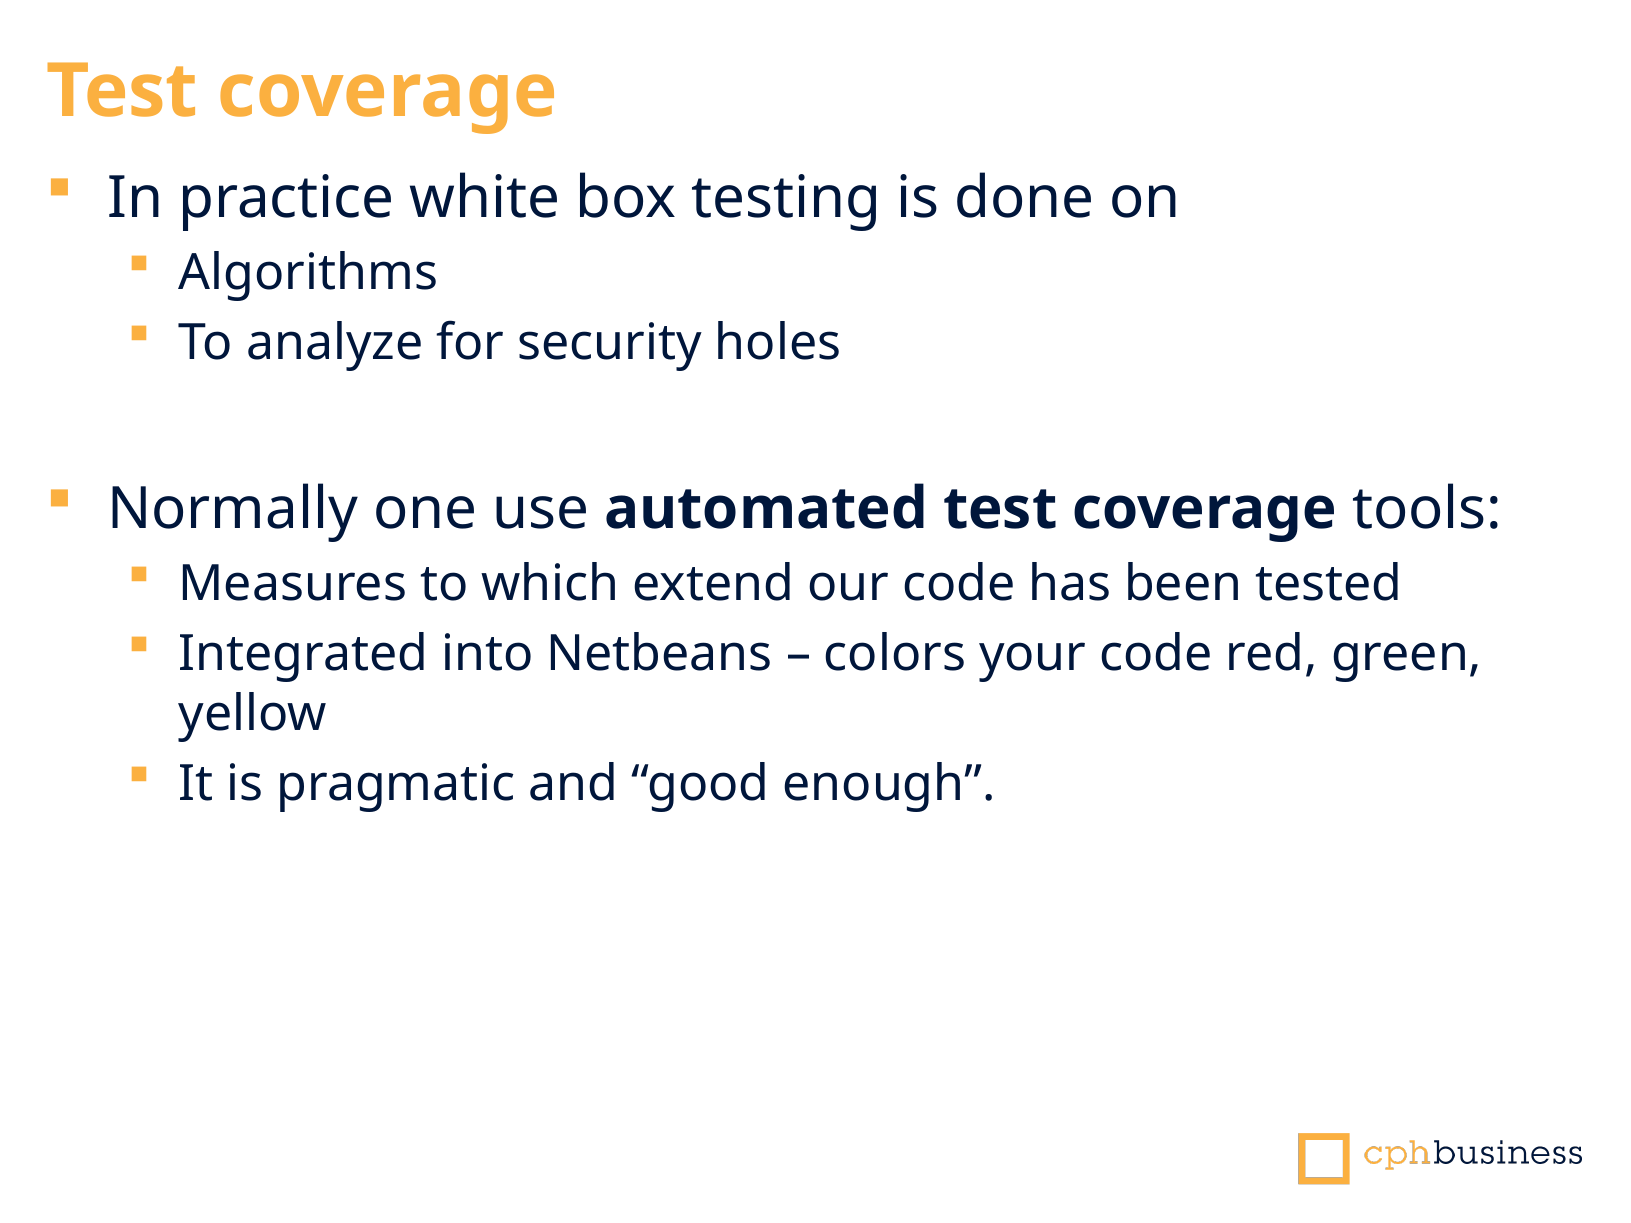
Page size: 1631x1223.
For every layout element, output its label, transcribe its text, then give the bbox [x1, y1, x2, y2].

list Test coverage [31, 33, 1607, 137]
picture [1247, 1082, 1631, 1223]
list In practice white box testing is done on Algorithms To analyze for security holes Normally one use automated test coverage tools: Measures to which extend our code has been tested Integrated into Netbeans – colors your code red, green, yellow It is pragmatic and “good enough”. [31, 152, 1607, 1126]
